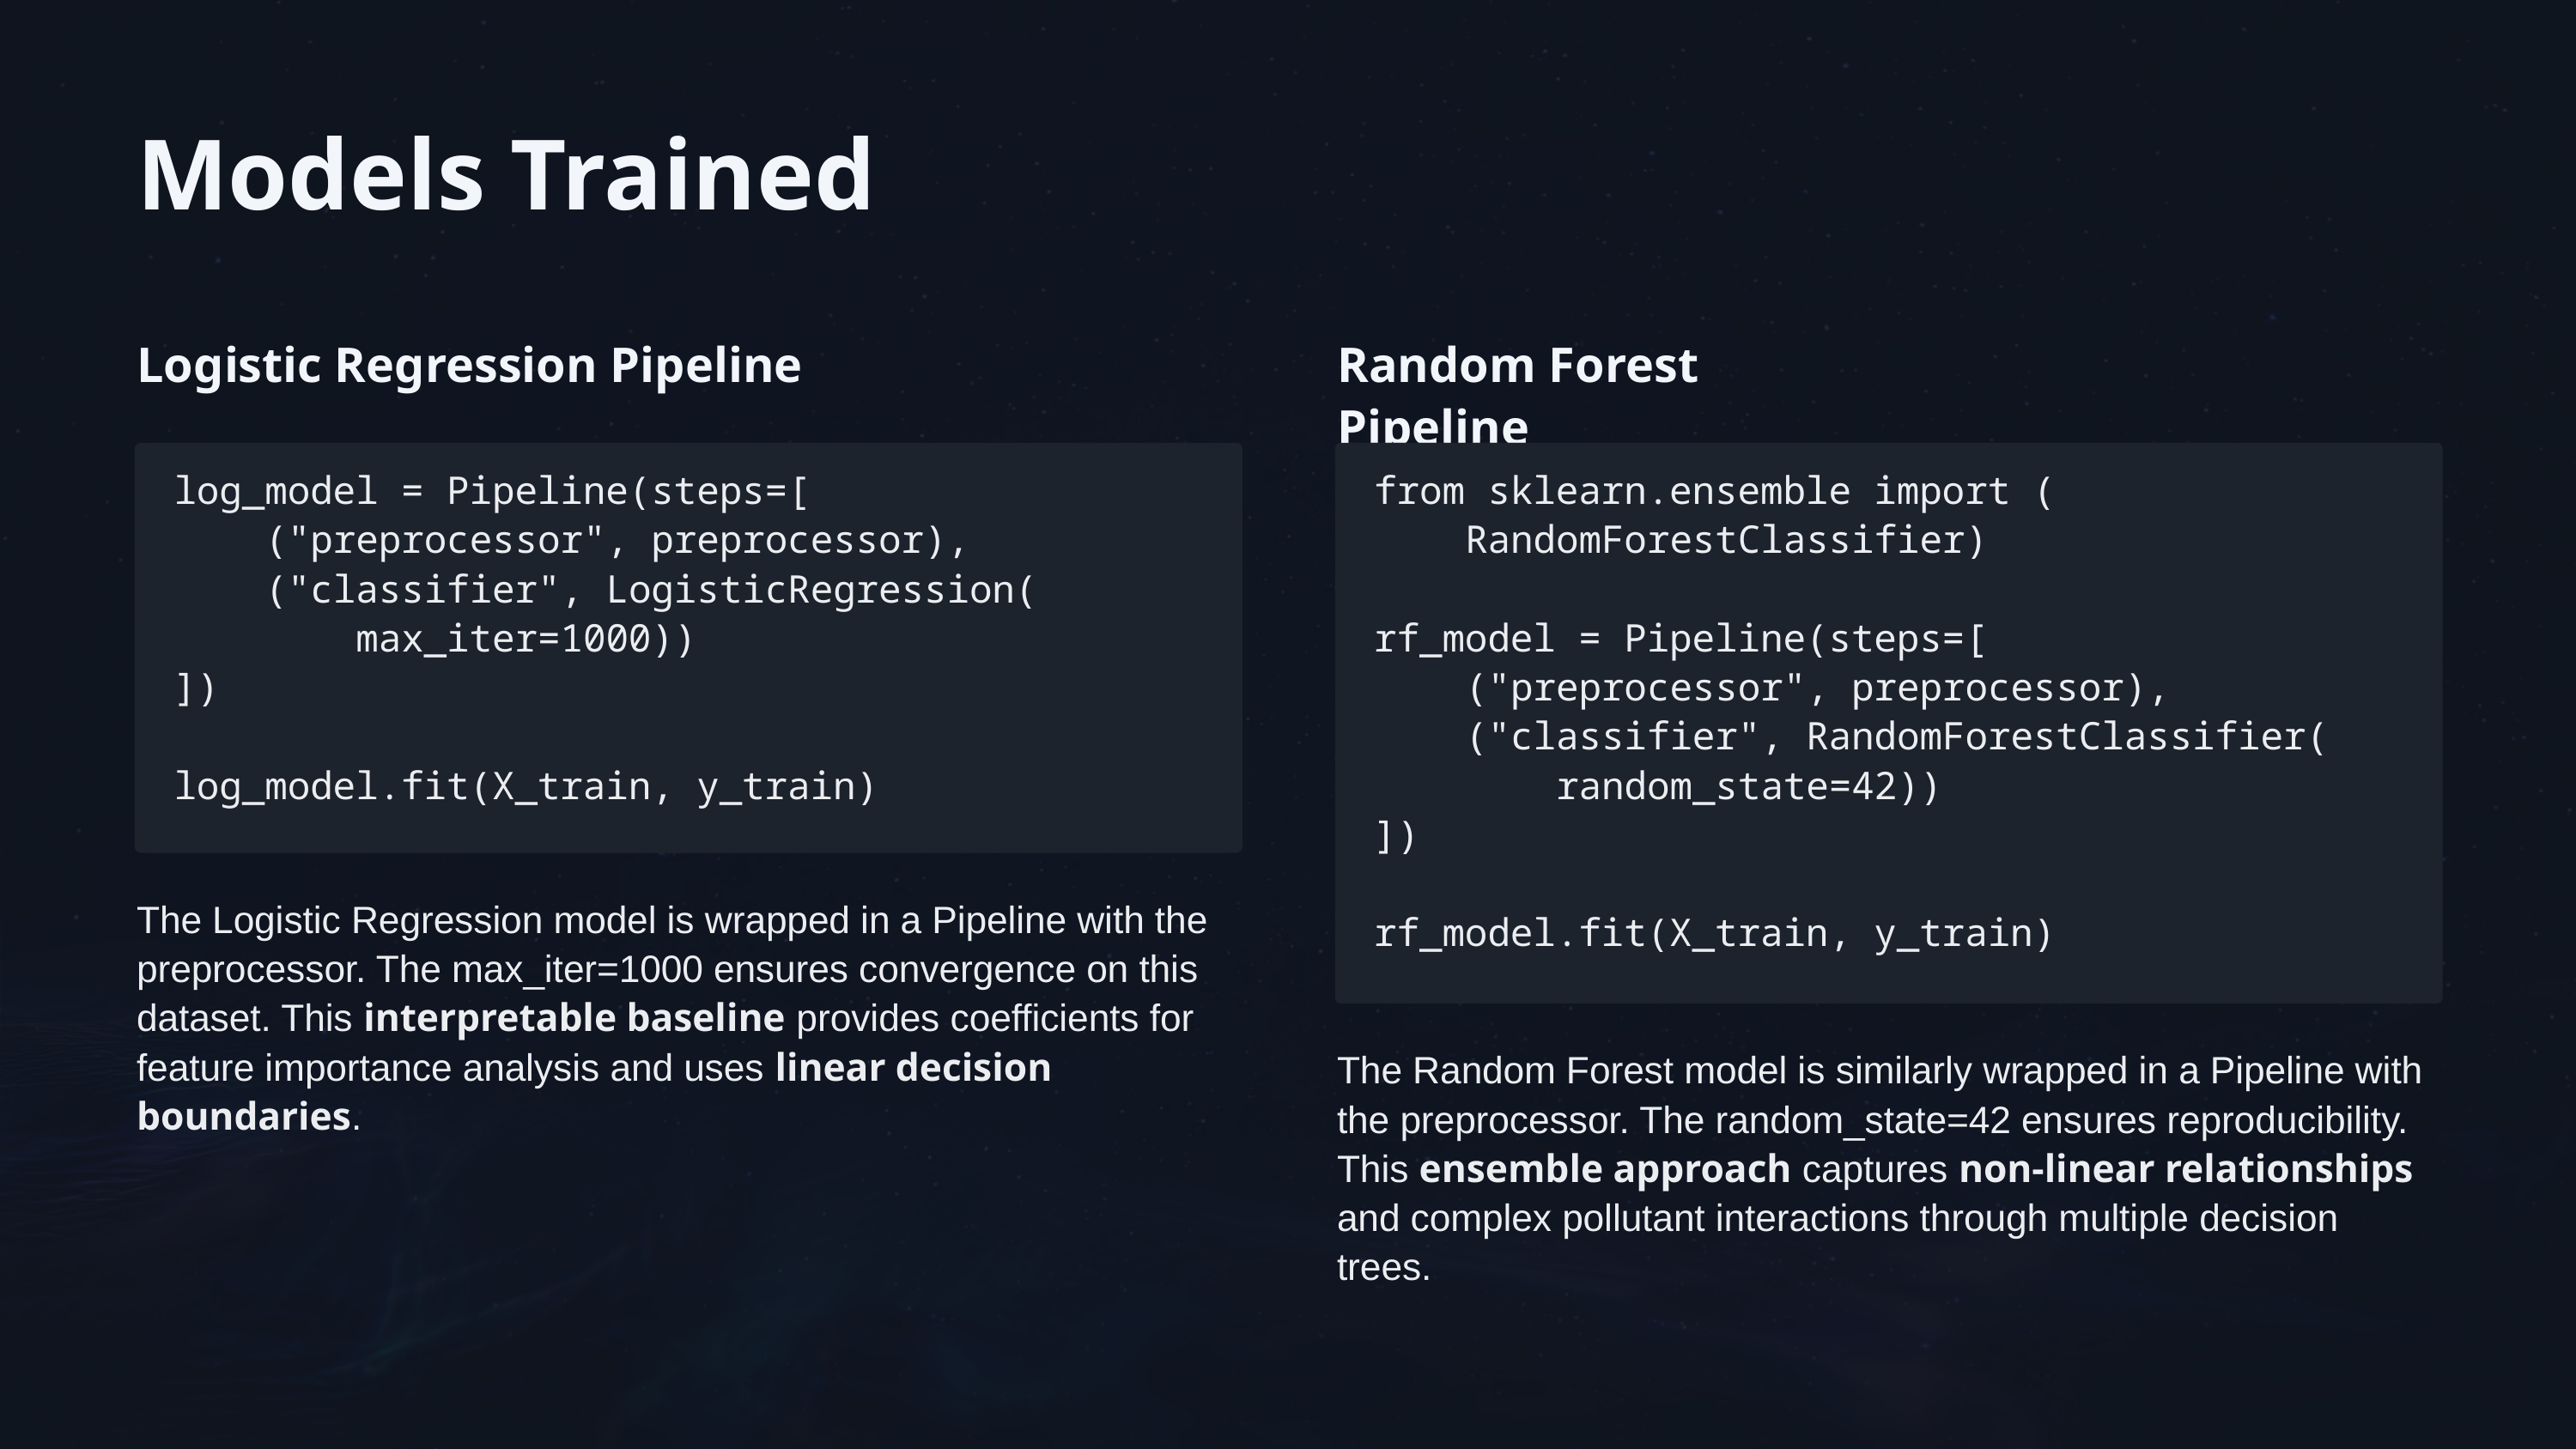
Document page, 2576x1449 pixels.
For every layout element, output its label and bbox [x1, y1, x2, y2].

text_box [0, 0, 2576, 1449]
text_box [134, 442, 1242, 853]
text_box [1334, 442, 2443, 1004]
